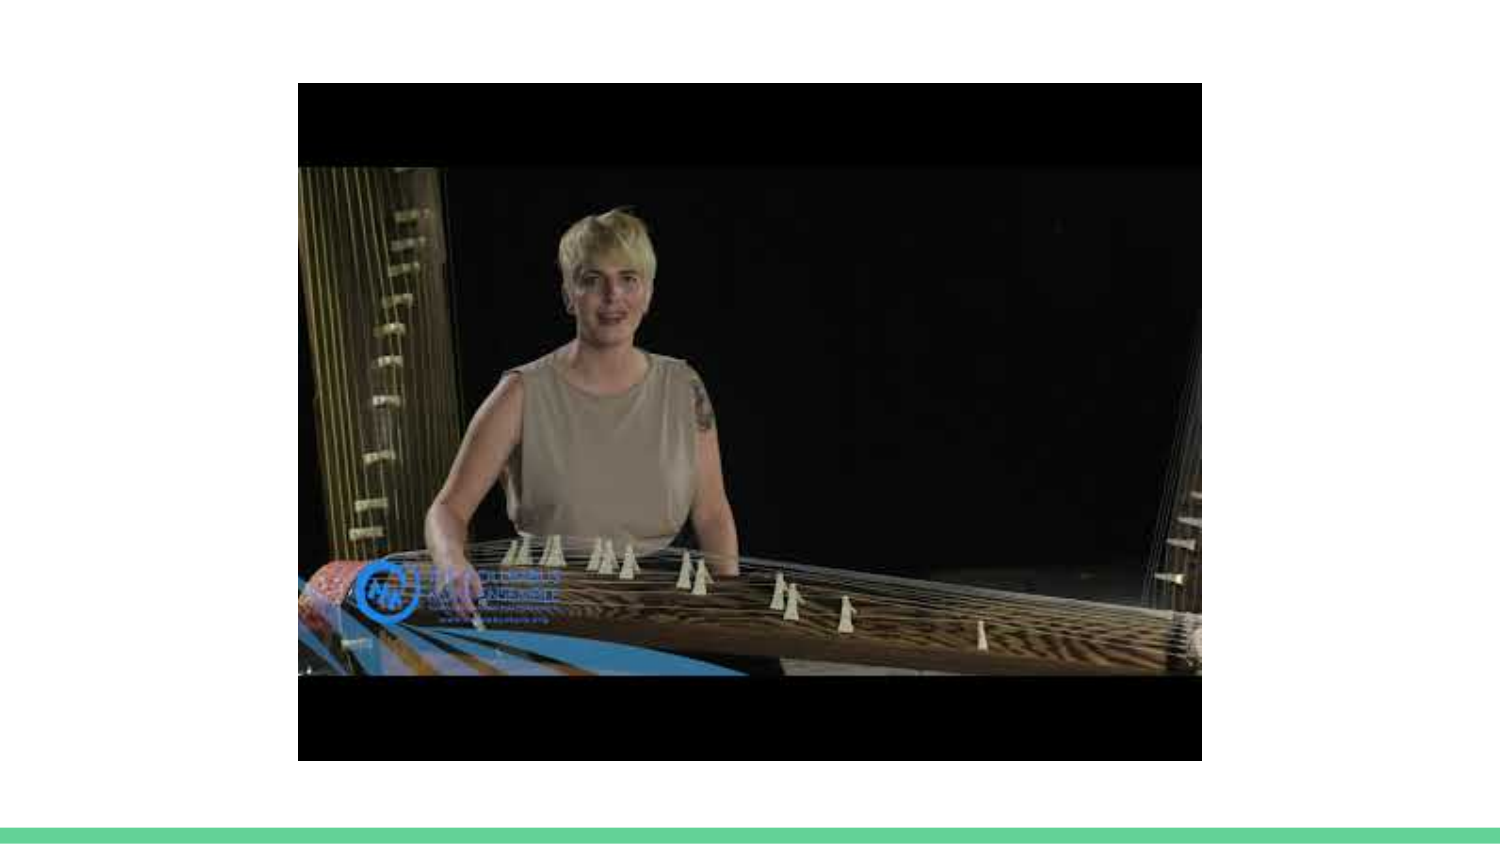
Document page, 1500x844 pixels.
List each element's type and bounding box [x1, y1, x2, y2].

picture [298, 82, 1202, 761]
